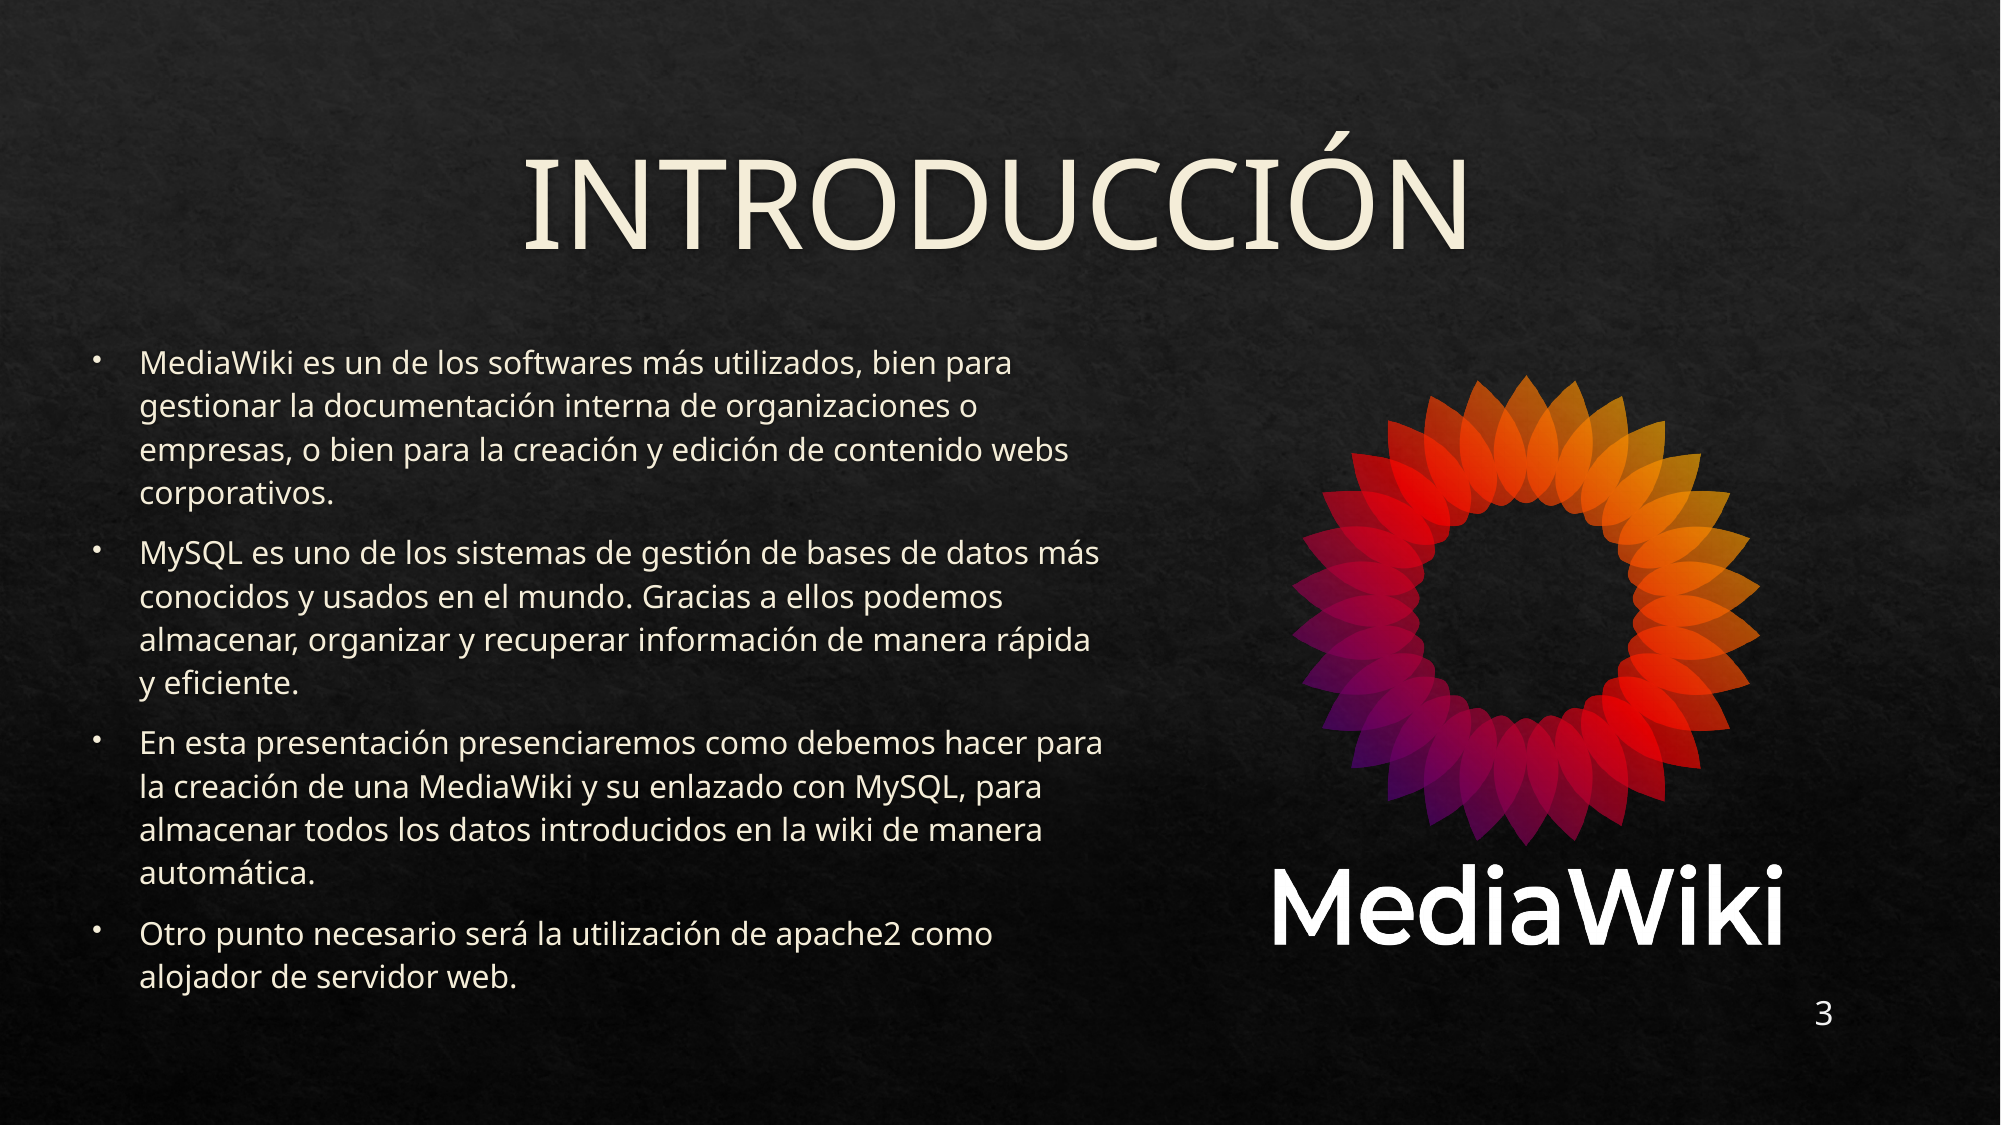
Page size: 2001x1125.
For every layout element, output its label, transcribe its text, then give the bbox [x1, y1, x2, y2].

list MediaWiki es un de los softwares más utilizados, bien para gestionar la documentación interna de organizaciones o empresas, o bien para la creación y edición de contenido webs corporativos. MySQL es uno de los sistemas de gestión de bases de datos más conocidos y usados en el mundo. Gracias a ellos podemos almacenar, organizar y recuperar información de manera rápida y eficiente. En esta presentación presenciaremos como debemos hacer para la creación de una MediaWiki y su enlazado con MySQL, para almacenar todos los datos introducidos en la wiki de manera automática. Otro punto necesario será la utilización de apache2 como alojador de servidor web. [87, 340, 1116, 1008]
picture [0, 0, 2001, 1125]
slide_number 3 [1724, 984, 1849, 1045]
title INTRODUCCIÓN [149, 99, 1849, 307]
